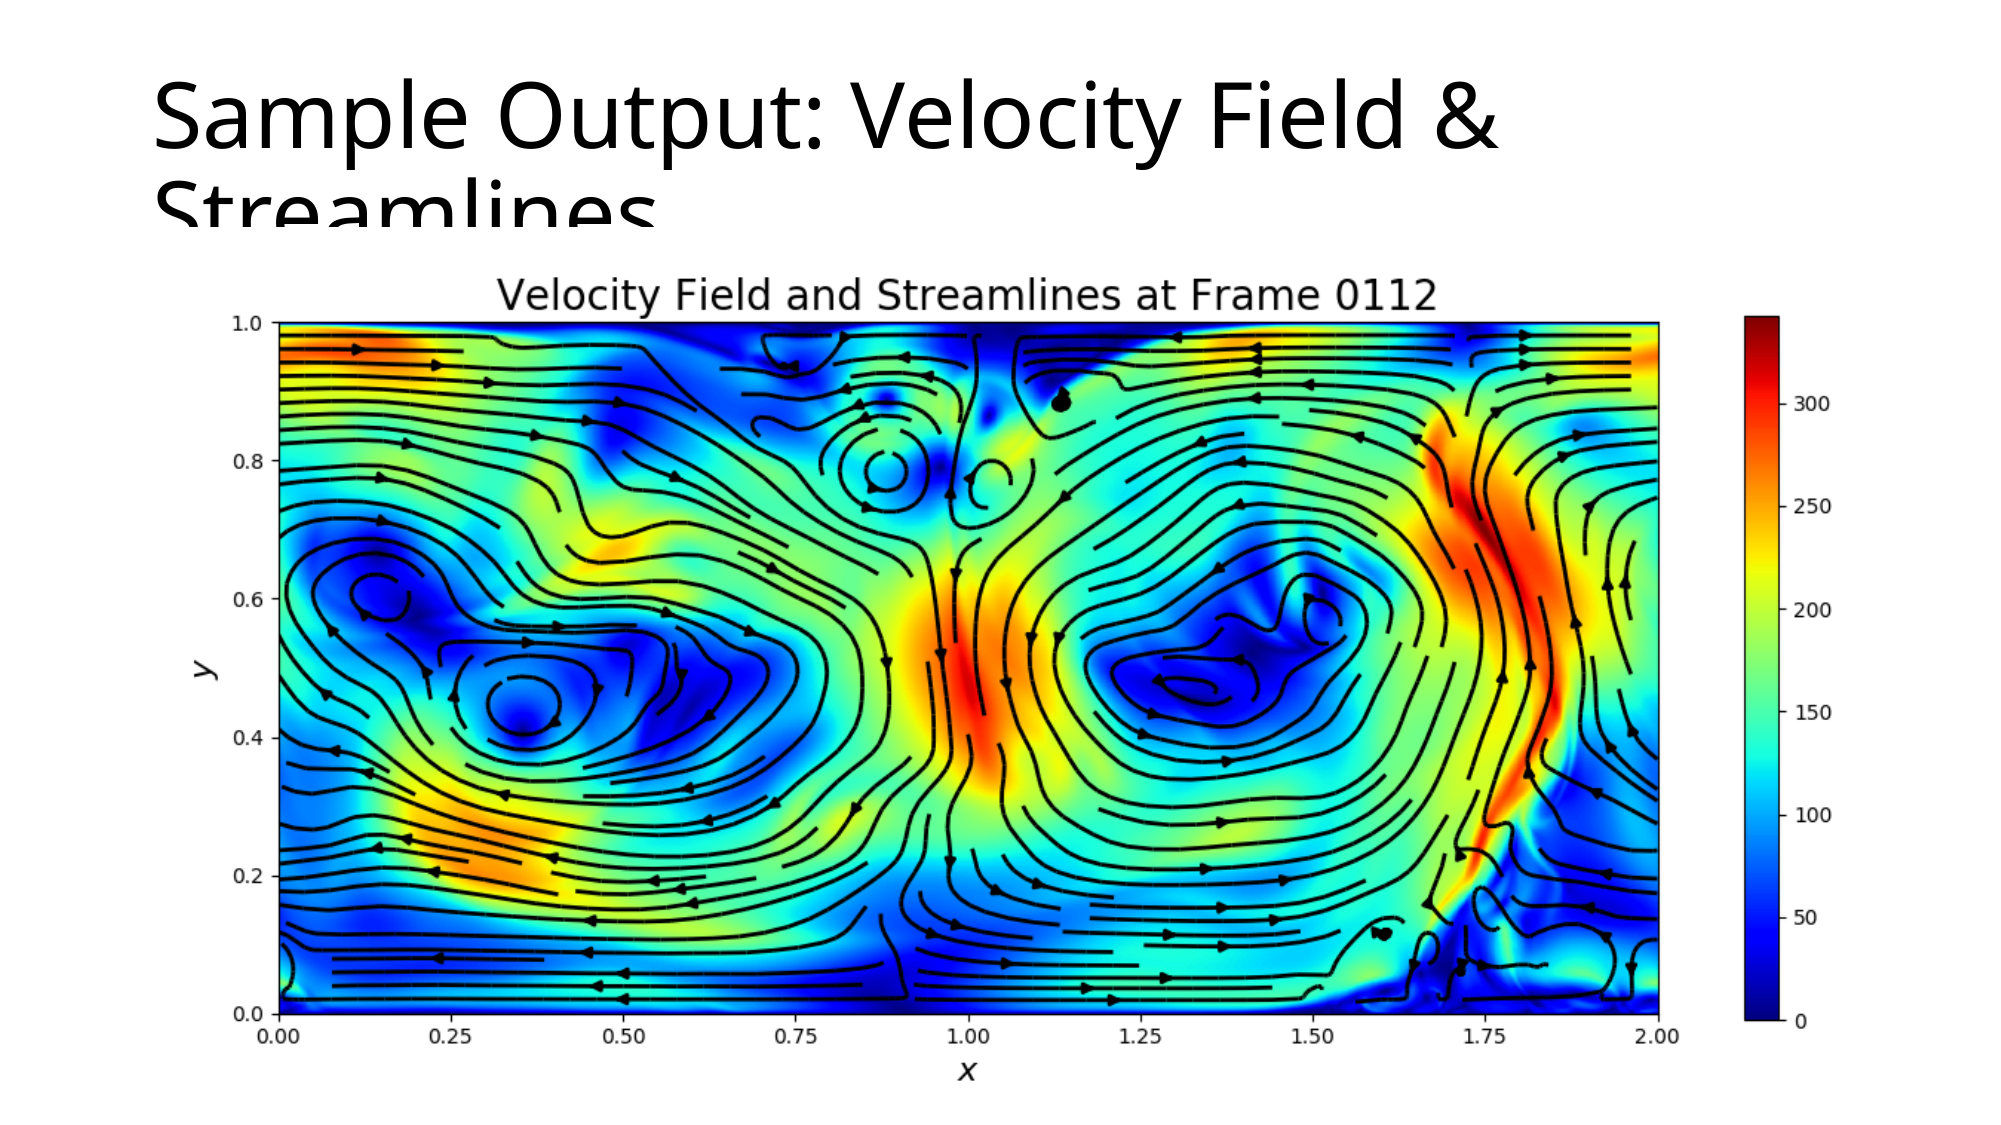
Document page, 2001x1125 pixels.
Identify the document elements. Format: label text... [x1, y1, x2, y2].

picture [0, 227, 2000, 1118]
title Sample Output: Velocity Field & Streamlines [137, 59, 1863, 227]
